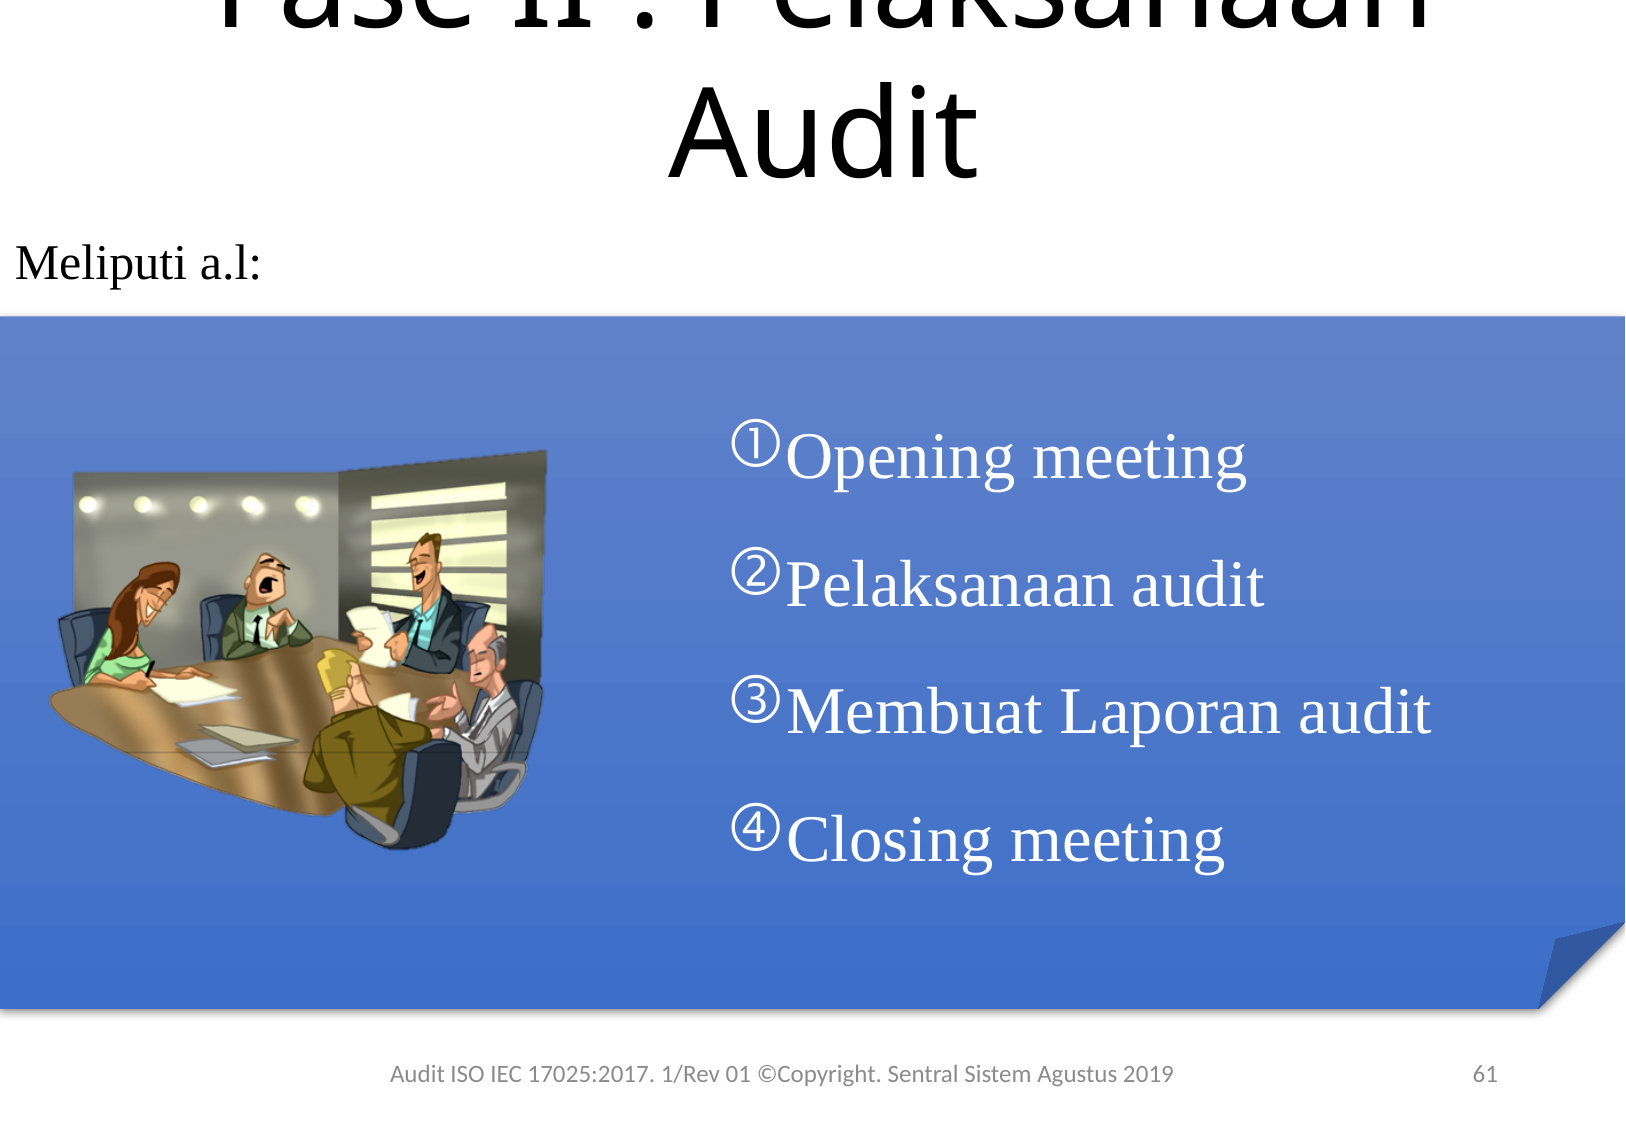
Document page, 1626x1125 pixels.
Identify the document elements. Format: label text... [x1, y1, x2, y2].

footer Audit ISO IEC 17025:2017. 1/Rev 01 ©Copyright. Sentral Sistem Agustus 2019 [313, 1042, 1147, 1103]
text_box Fase II : Pelaksanaan Audit [103, 80, 1546, 211]
text_box Meliputi a.l: [0, 222, 1201, 312]
text_box Opening meeting Pelaksanaan audit Membuat Laporan audit Closing meeting [0, 316, 1625, 1009]
slide_number 61 [1147, 1042, 1514, 1103]
picture [21, 432, 651, 859]
